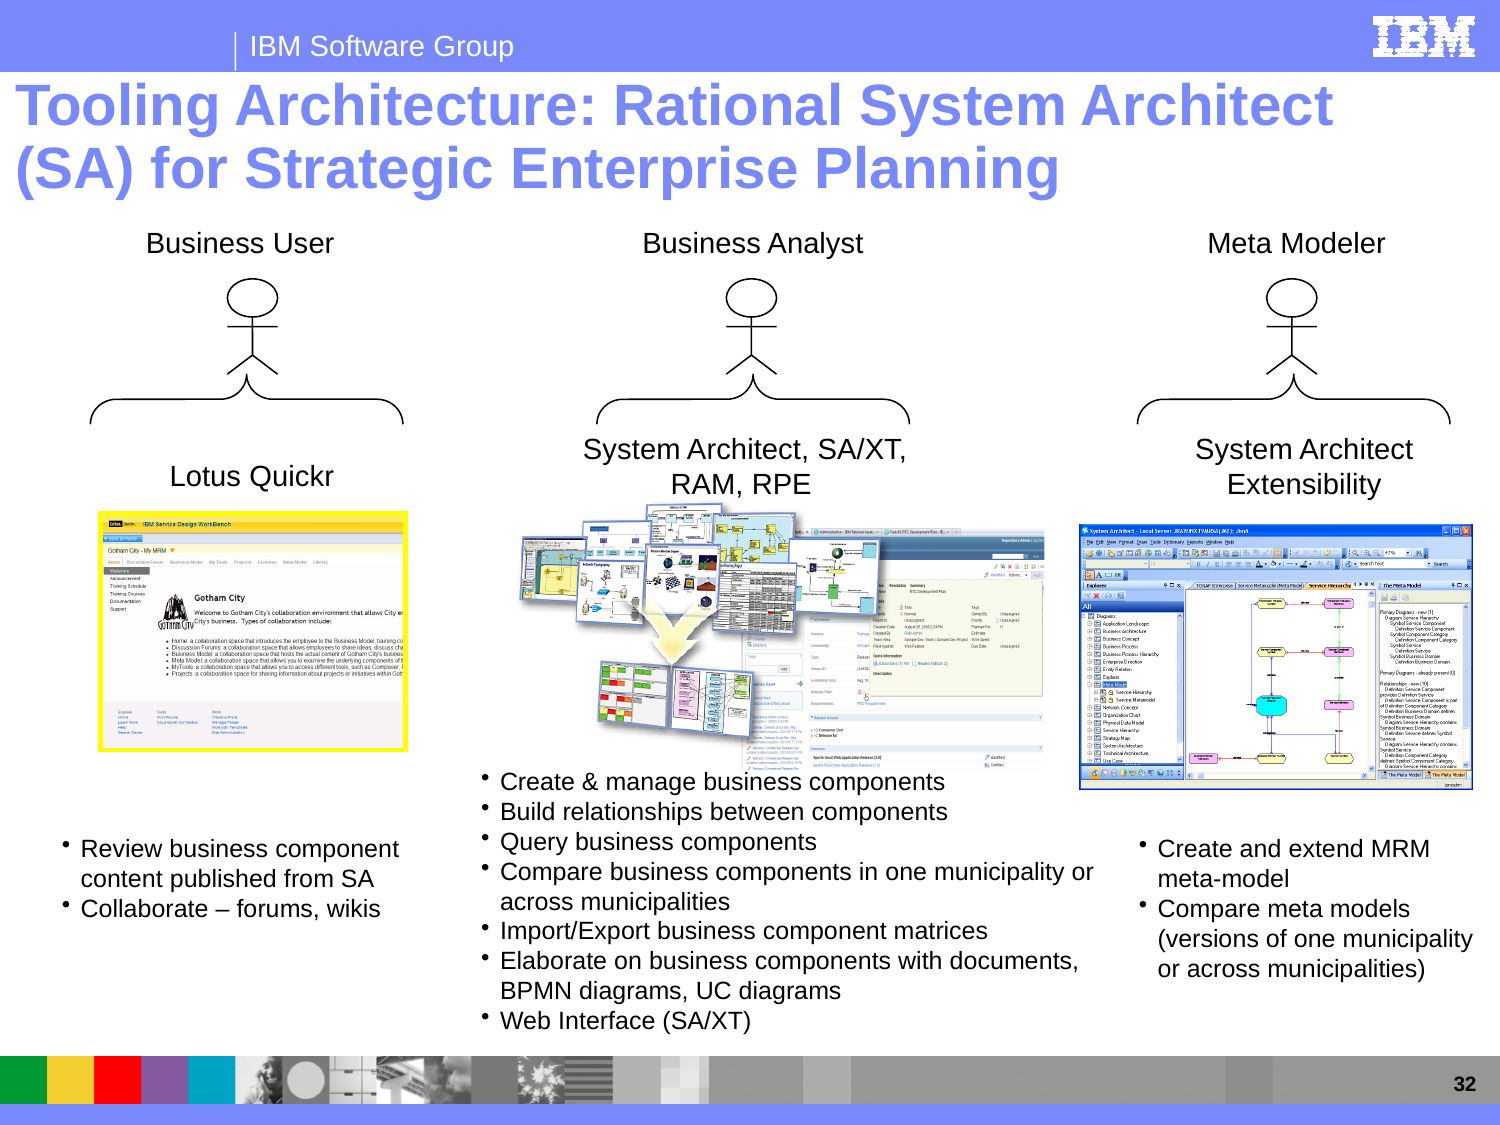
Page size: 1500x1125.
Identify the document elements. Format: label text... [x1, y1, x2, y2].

text_box [596, 382, 910, 425]
picture [514, 497, 893, 750]
text_box Review business component content published from SA Collaborate – forums, wikis [47, 824, 466, 960]
text_box Business User [130, 217, 350, 267]
text_box Lotus Quickr [154, 449, 349, 500]
text_box [1137, 382, 1450, 425]
text_box Create and extend MRM meta-model Compare meta models (versions of one municipality or across municipalities) [1124, 825, 1500, 990]
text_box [1266, 278, 1318, 375]
text_box Create & manage business components Build relationships between components Query business components Compare business components in one municipality or across municipalities Import/Export business component matrices Elaborate on business components with documents, BPMN diagrams, UC diagrams Web Interface (SA/XT) [466, 758, 1135, 1073]
text_box [90, 382, 403, 425]
title Tooling Architecture: Rational System Architect (SA) for Strategic Enterprise Planning [0, 67, 1468, 212]
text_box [227, 278, 278, 375]
text_box System Architect Extensibility [1108, 423, 1500, 508]
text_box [726, 278, 777, 375]
picture [1079, 524, 1473, 791]
slide_number 32 [1365, 1070, 1477, 1097]
text_box Meta Modeler [1192, 217, 1401, 267]
picture [0, 1056, 1500, 1104]
picture [102, 515, 404, 748]
text_box [891, 528, 1045, 758]
text_box System Architect, SA/XT, RAM, RPE [534, 423, 948, 508]
text_box Business Analyst [627, 217, 879, 267]
